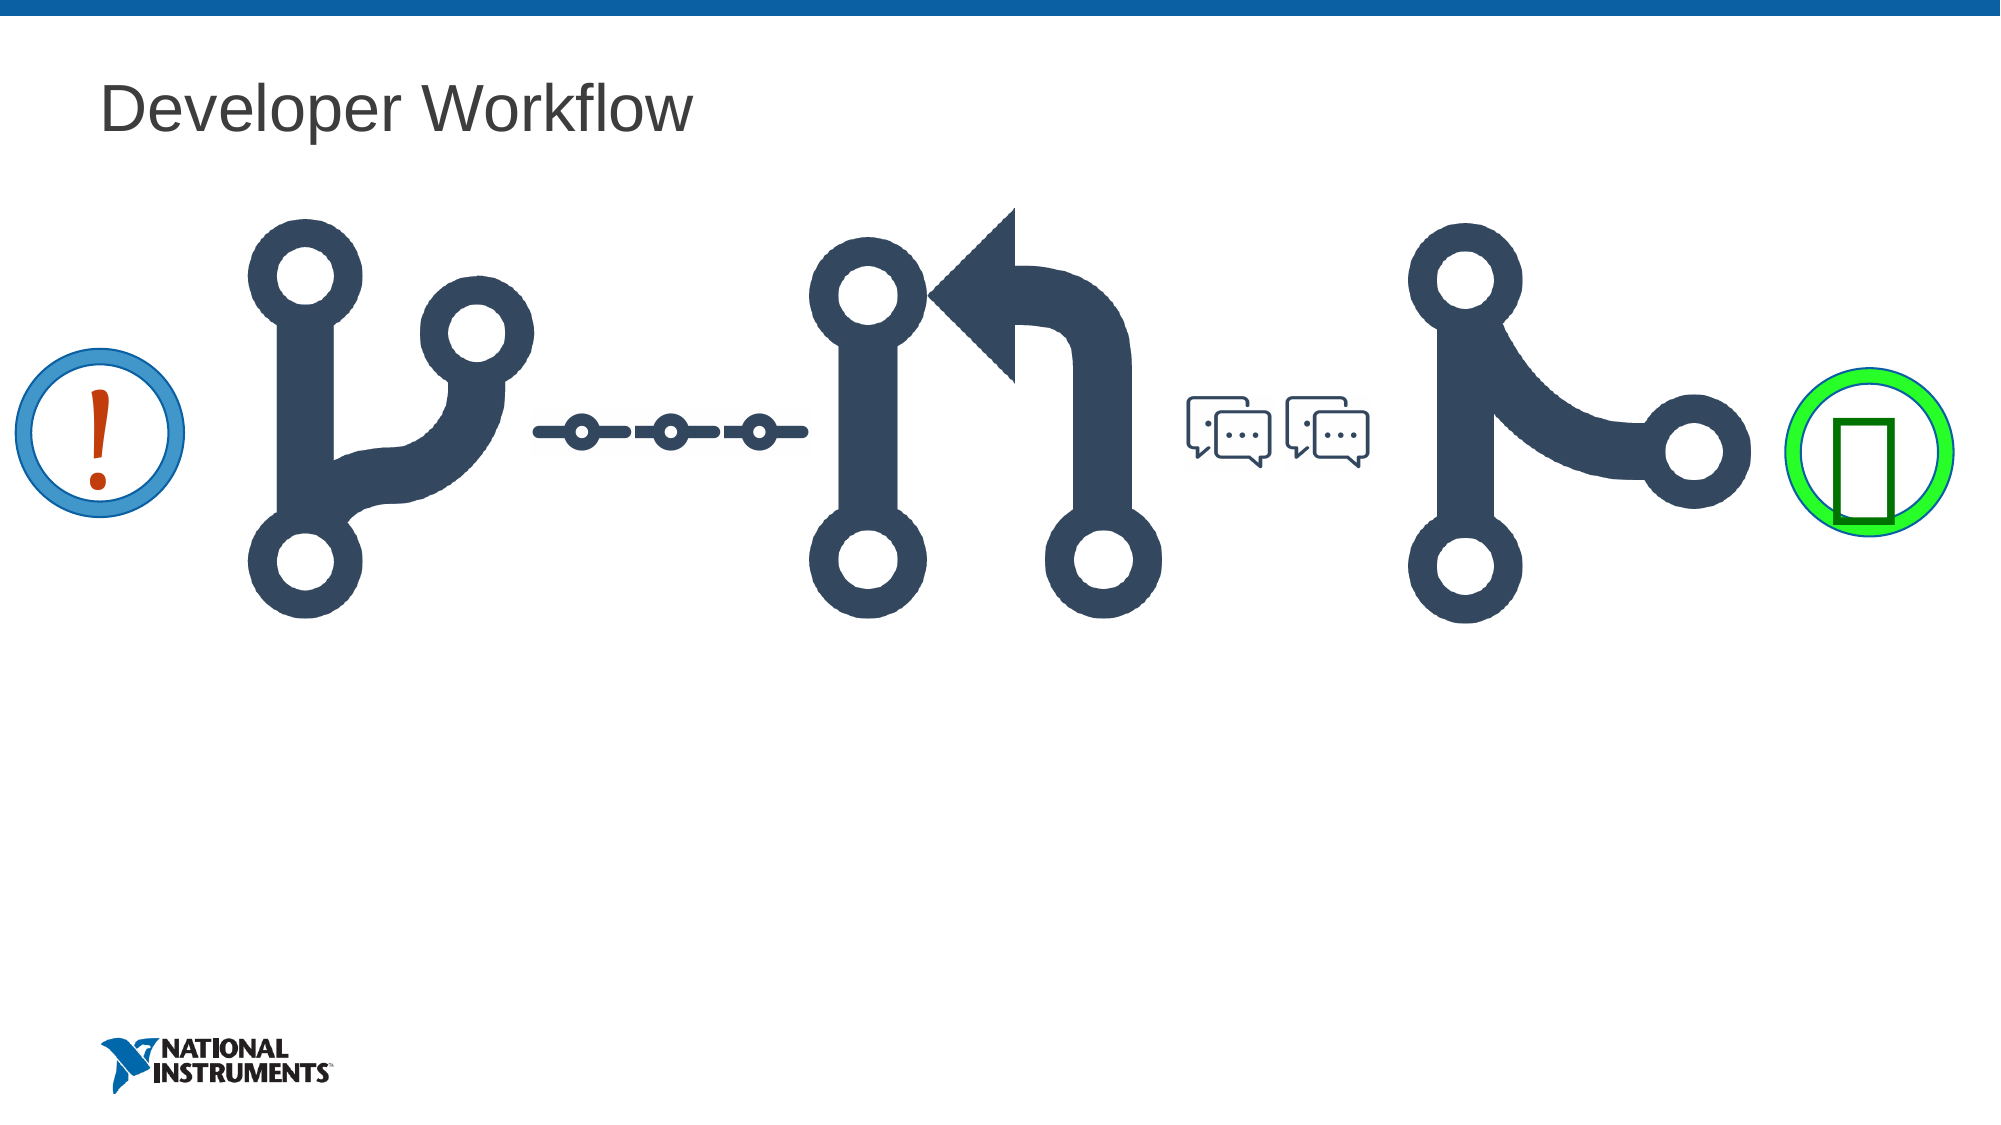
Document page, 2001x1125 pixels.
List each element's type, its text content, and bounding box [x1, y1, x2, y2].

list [207, 216, 540, 632]
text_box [1785, 368, 1954, 566]
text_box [15, 331, 184, 529]
picture [1185, 395, 1274, 471]
picture [1284, 395, 1372, 471]
picture [531, 208, 1172, 624]
picture [1384, 216, 1759, 632]
title Developer Workflow [99, 60, 1900, 160]
